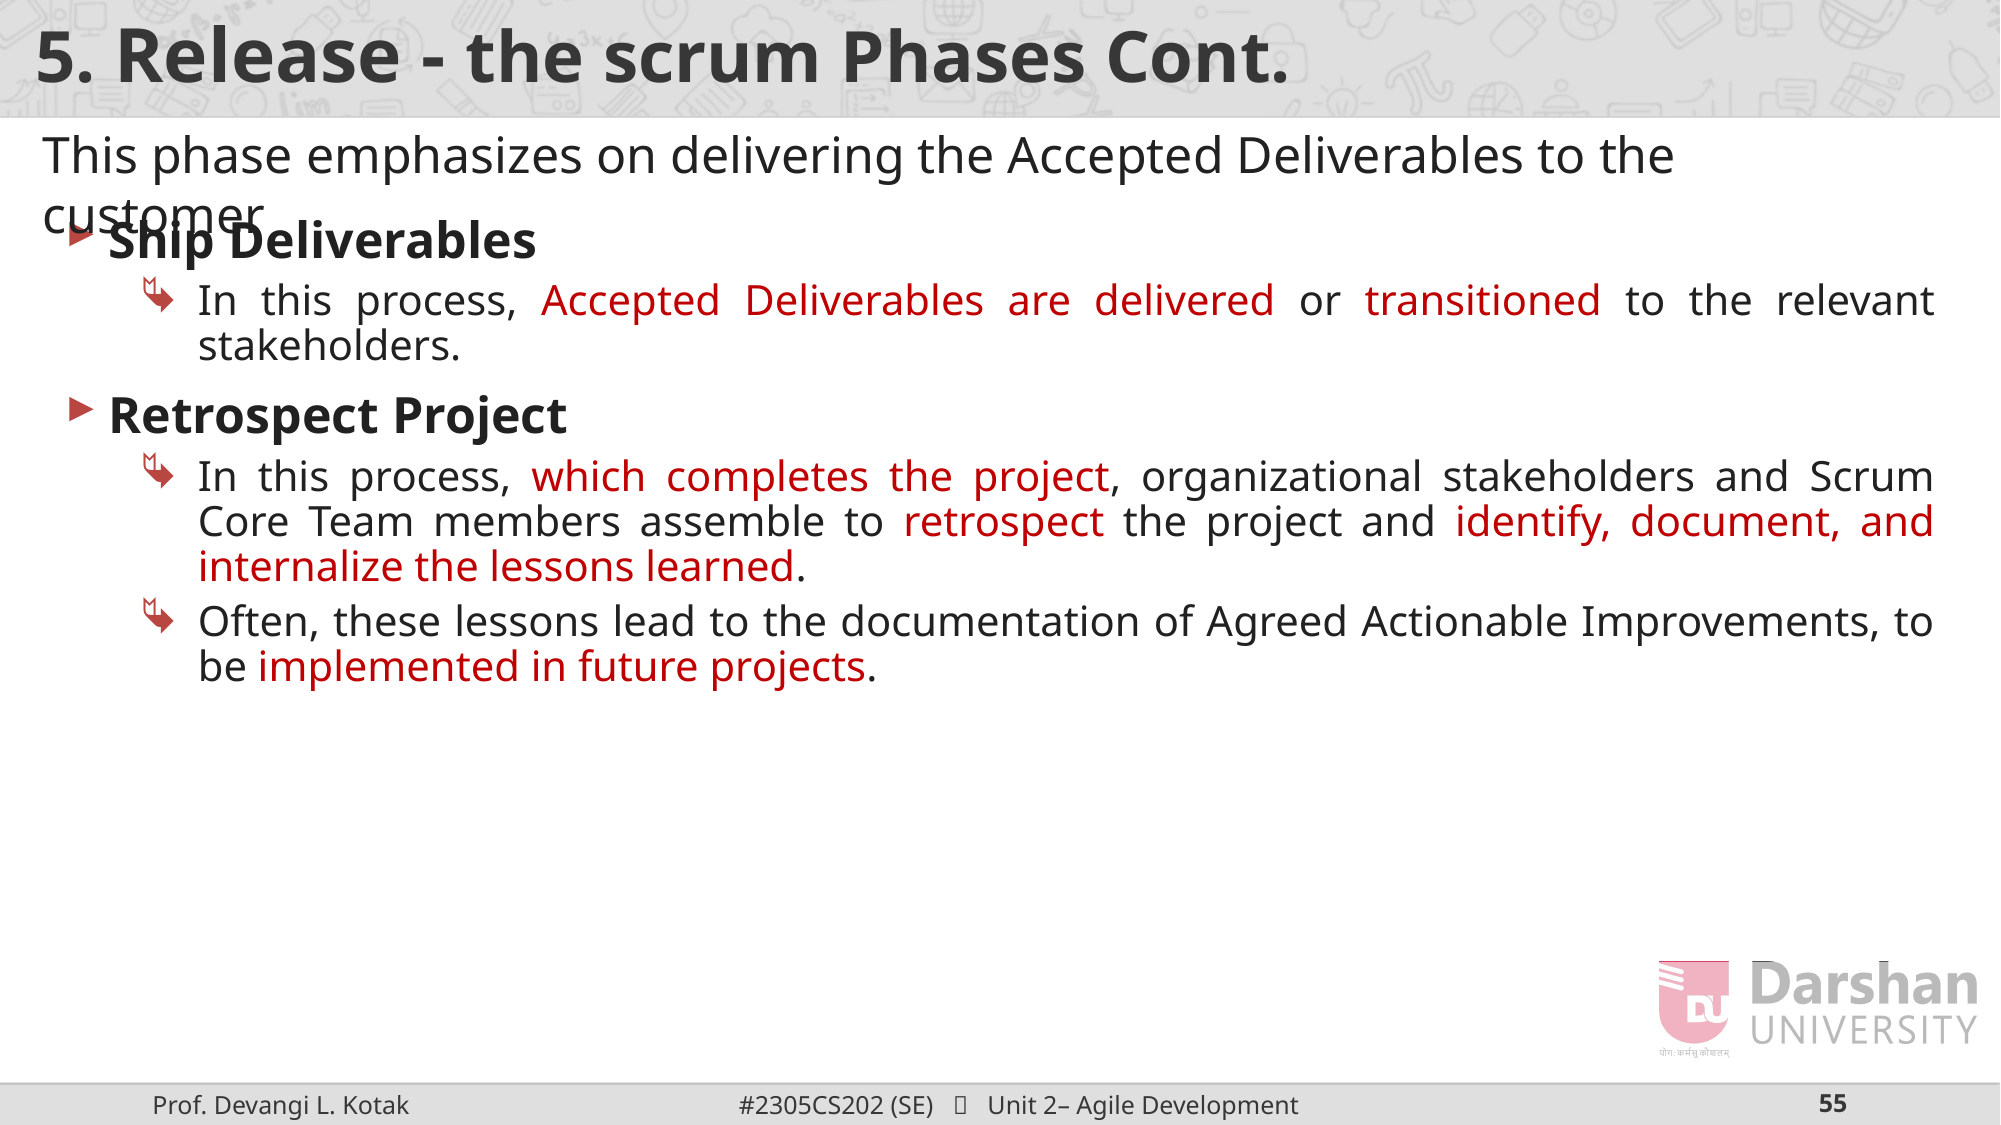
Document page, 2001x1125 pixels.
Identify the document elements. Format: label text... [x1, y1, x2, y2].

text_box This phase emphasizes on delivering the Accepted Deliverables to the customer [27, 116, 1928, 252]
text_box Ship Deliverables In this process, Accepted Deliverables are delivered or transitioned to the relevant stakeholders. Retrospect Project In this process, which completes the project, organizational stakeholders and Scrum Core Team members assemble to retrospect the project and identify, document, and internalize the lessons learned. Often, these lessons lead to the documentation of Agreed Actionable Improvements, to be implemented in future projects. [50, 207, 1950, 824]
title 5. Release - the scrum Phases Cont. [0, 0, 2000, 117]
